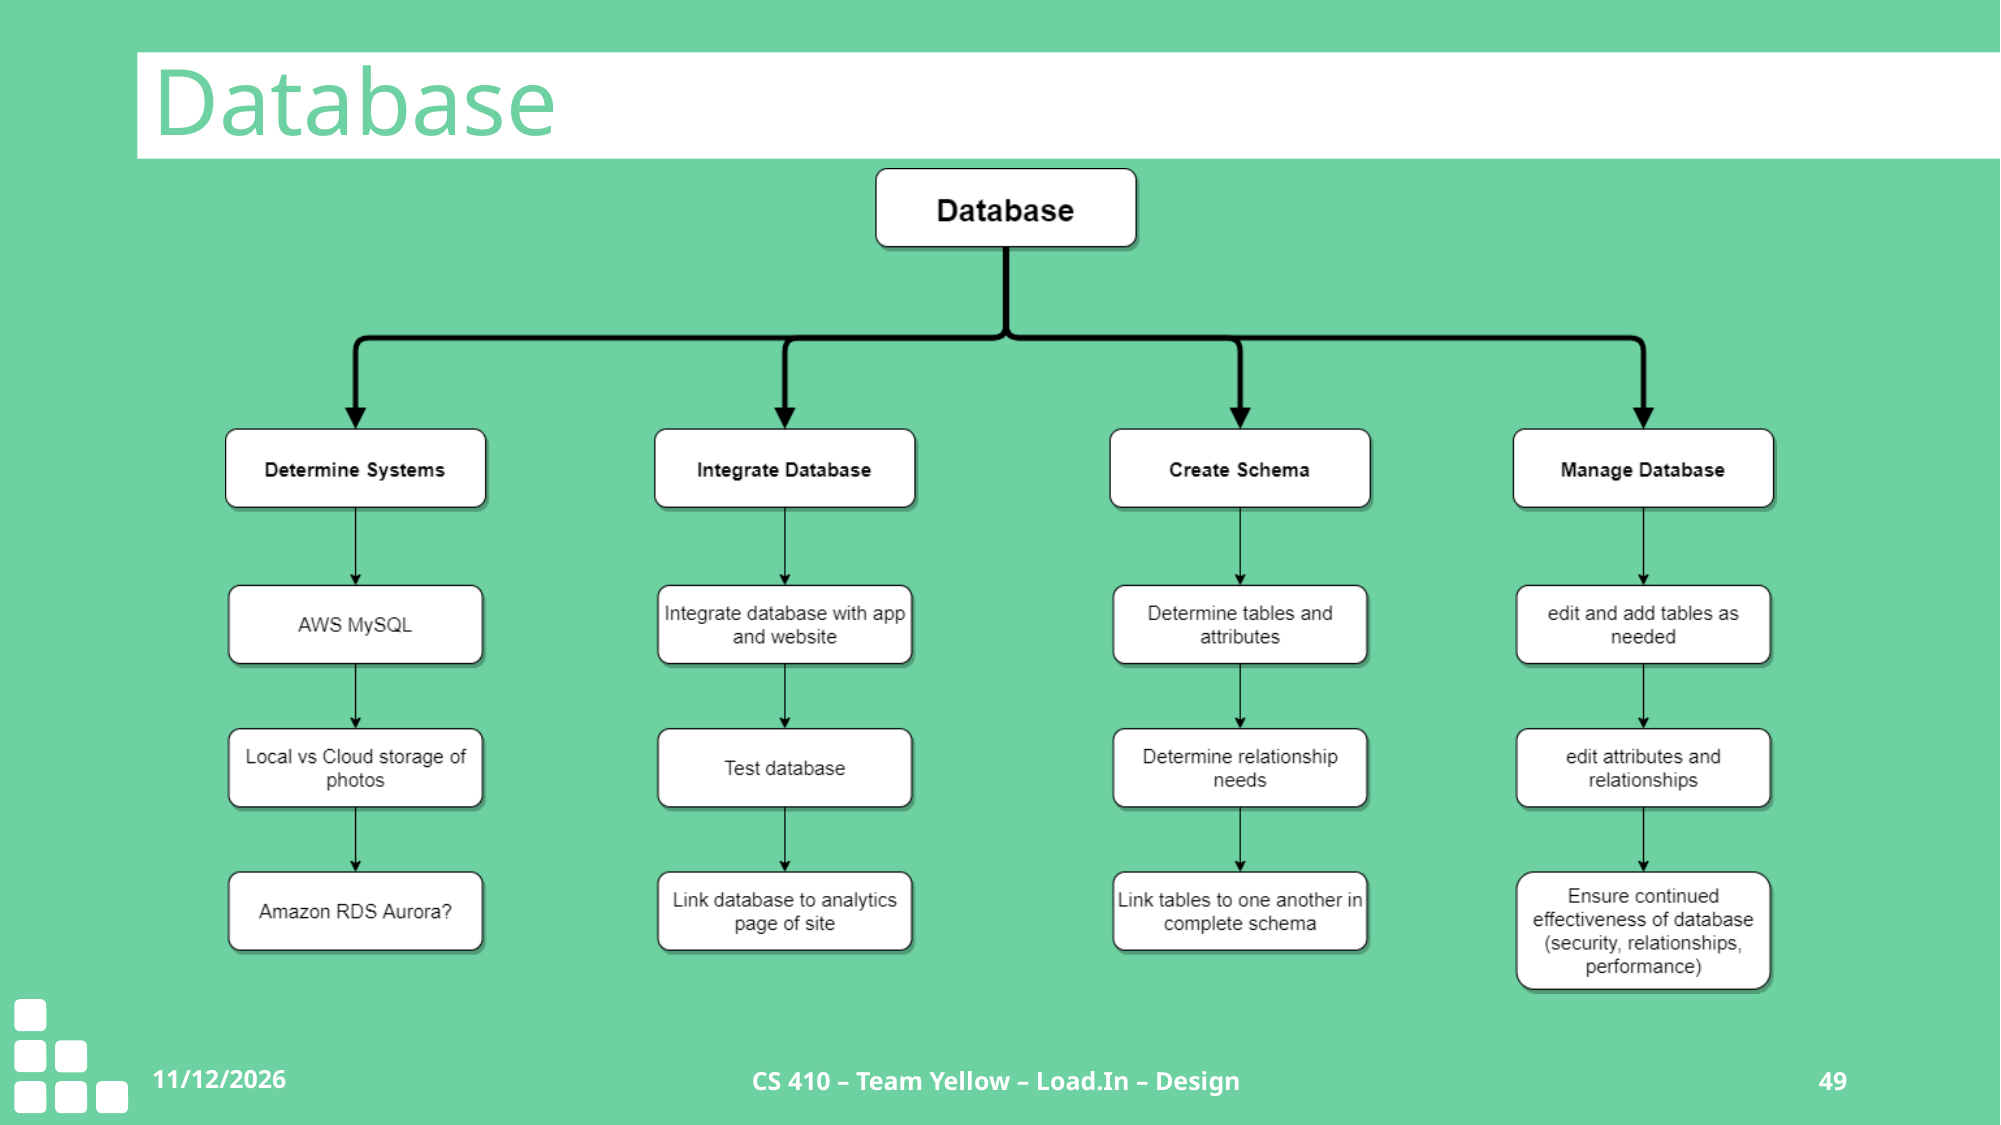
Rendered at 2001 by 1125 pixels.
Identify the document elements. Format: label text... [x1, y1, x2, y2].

picture [225, 168, 1777, 994]
text_box CS 410 – Team Yellow – Load.In – Design [662, 1035, 1338, 1125]
text_box 49 [1412, 1035, 1863, 1125]
text_box Database [137, 52, 2000, 159]
text_box 11/18/2020 [137, 1035, 588, 1125]
